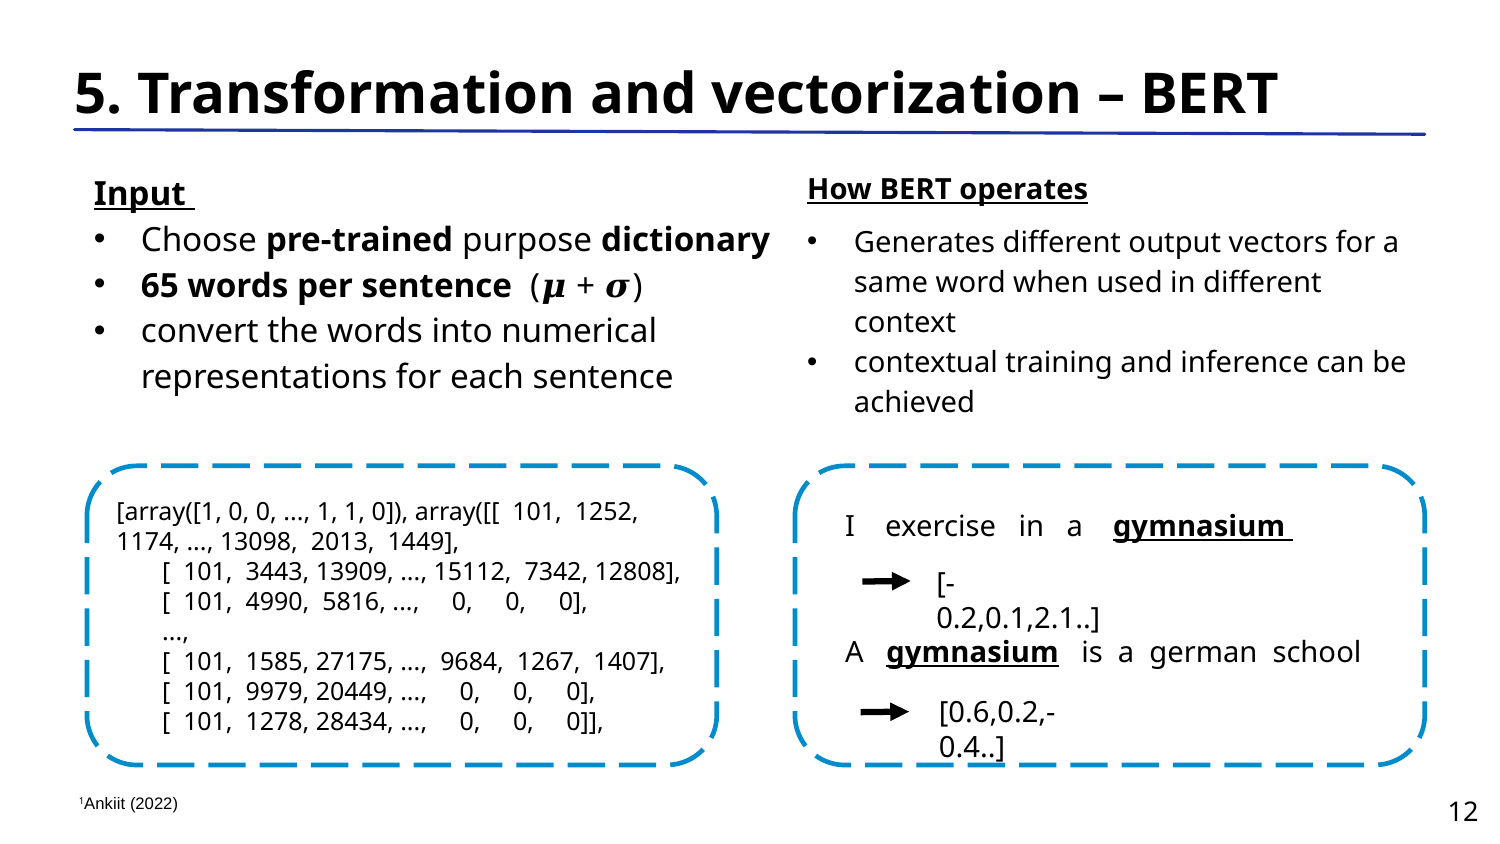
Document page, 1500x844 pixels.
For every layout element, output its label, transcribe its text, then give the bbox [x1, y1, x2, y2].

text_box 1Ankiit (2022) [63, 778, 1452, 824]
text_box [829, 492, 1425, 745]
slide_number ‹#› [1403, 779, 1494, 844]
text_box Input Choose pre-trained purpose dictionary 65 words per sentence (𝝁 + 𝝈) convert the words into numerical representations for each sentence [58, 151, 795, 451]
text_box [74, 43, 1425, 135]
text_box How BERT operates Generates different output vectors for a same word when used in different context contextual training and inference can be achieved [771, 150, 1430, 450]
text_box [794, 465, 1418, 766]
text_box [array([1, 0, 0, ..., 1, 1, 0]), array([[ 101, 1252, 1174, ..., 13098, 2013, 1449], [ 101, 3443, 13909, ..., 15112, 7342, 12808], [ 101, 4990, 5816, ..., 0, 0, 0], ..., [ 101, 1585, 27175, ..., 9684, 1267, 1407], [ 101, 9979, 20449, ..., 0, 0, 0], [ 101, 1278, 28434, ..., 0, 0, 0]], [86, 465, 717, 766]
